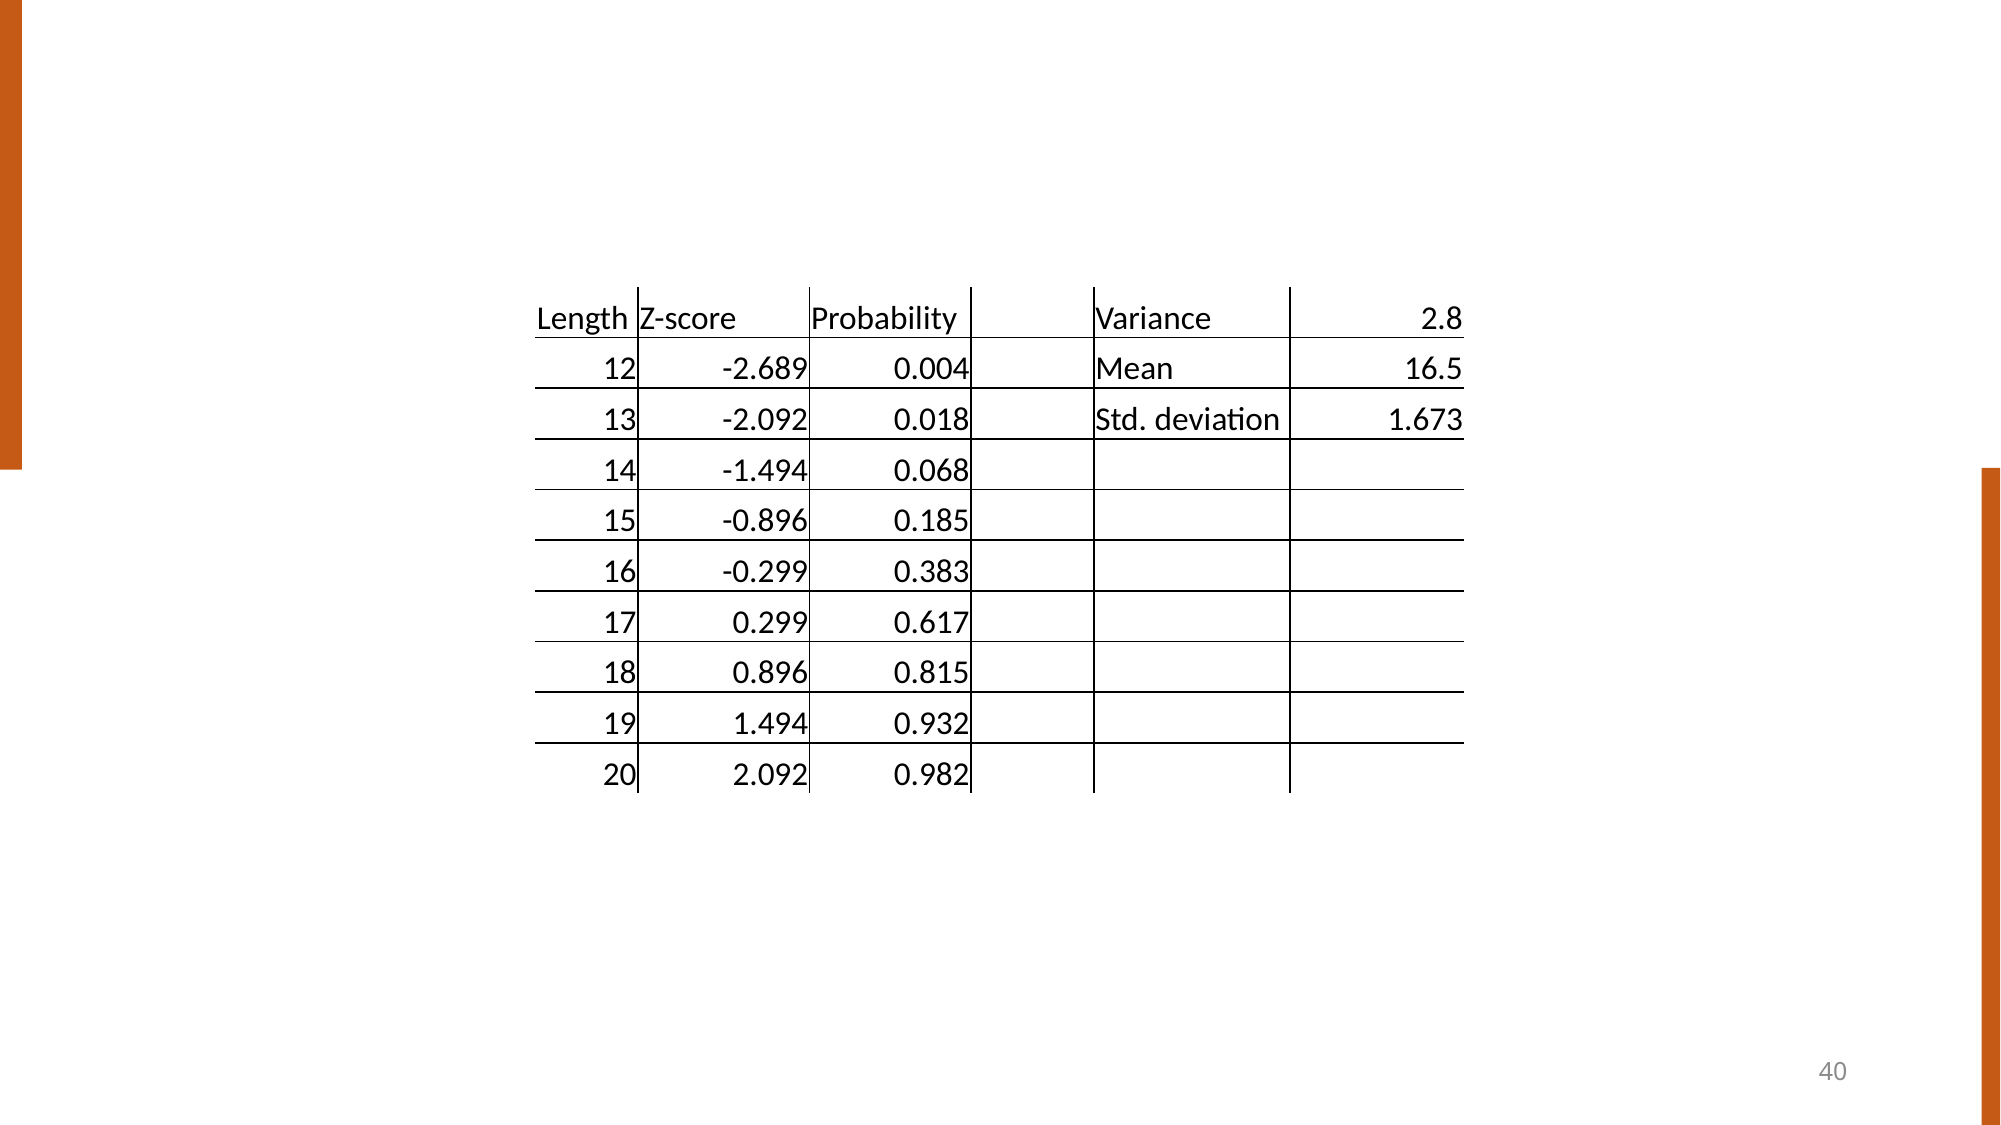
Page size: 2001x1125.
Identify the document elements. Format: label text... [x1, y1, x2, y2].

table_cell 0.018 [810, 389, 970, 438]
table_cell 0.383 [810, 541, 970, 590]
table_cell [972, 693, 1093, 742]
table_cell 18 [535, 642, 637, 691]
table_cell 17 [535, 592, 637, 641]
table_cell [972, 642, 1093, 691]
table_header Length [535, 287, 637, 337]
table_cell [972, 440, 1093, 489]
table_cell 0.932 [810, 693, 970, 742]
table_cell 0.004 [810, 338, 970, 387]
table_cell 1.673 [1291, 389, 1464, 438]
table_cell [1291, 592, 1464, 641]
table_cell 0.617 [810, 592, 970, 641]
table_cell 0.982 [810, 744, 970, 793]
table_cell -0.299 [639, 541, 809, 590]
table_cell -1.494 [639, 440, 809, 489]
table_cell -2.689 [639, 338, 809, 387]
table_cell [972, 592, 1093, 641]
table_cell [1291, 541, 1464, 590]
table_header Probability [810, 287, 970, 337]
table_header 2.8 [1291, 287, 1464, 337]
table_cell [1095, 541, 1289, 590]
table_cell 0.896 [639, 642, 809, 691]
table_cell 2.092 [639, 744, 809, 793]
table_cell 0.815 [810, 642, 970, 691]
table_cell [1095, 592, 1289, 641]
table_cell 16.5 [1291, 338, 1464, 387]
table_cell [972, 389, 1093, 438]
table_cell [1095, 693, 1289, 742]
table_cell -2.092 [639, 389, 809, 438]
table_cell [1291, 744, 1464, 793]
table_cell 0.299 [639, 592, 809, 641]
table_cell [1095, 490, 1289, 539]
table_cell [1095, 440, 1289, 489]
table_cell [972, 338, 1093, 387]
table_cell 1.494 [639, 693, 809, 742]
table_cell 19 [535, 693, 637, 742]
table_cell 0.185 [810, 490, 970, 539]
table_cell 12 [535, 338, 637, 387]
slide_number 40 [1412, 1042, 1863, 1103]
table_cell 13 [535, 389, 637, 438]
table_cell [972, 490, 1093, 539]
table_cell Mean [1095, 338, 1289, 387]
table_cell [1095, 642, 1289, 691]
table_cell [1291, 440, 1464, 489]
table_cell [972, 744, 1093, 793]
table_cell 14 [535, 440, 637, 489]
table_cell 15 [535, 490, 637, 539]
table_cell 20 [535, 744, 637, 793]
table_cell 16 [535, 541, 637, 590]
table_cell Std. deviation [1095, 389, 1289, 438]
table_cell 0.068 [810, 440, 970, 489]
table_header Variance [1095, 287, 1289, 337]
table_cell [1095, 744, 1289, 793]
table_cell [1291, 490, 1464, 539]
table_cell [972, 541, 1093, 590]
table_cell -0.896 [639, 490, 809, 539]
table_header Z-score [639, 287, 809, 337]
table_cell [1291, 642, 1464, 691]
table_cell [1291, 693, 1464, 742]
table_header [972, 287, 1093, 337]
